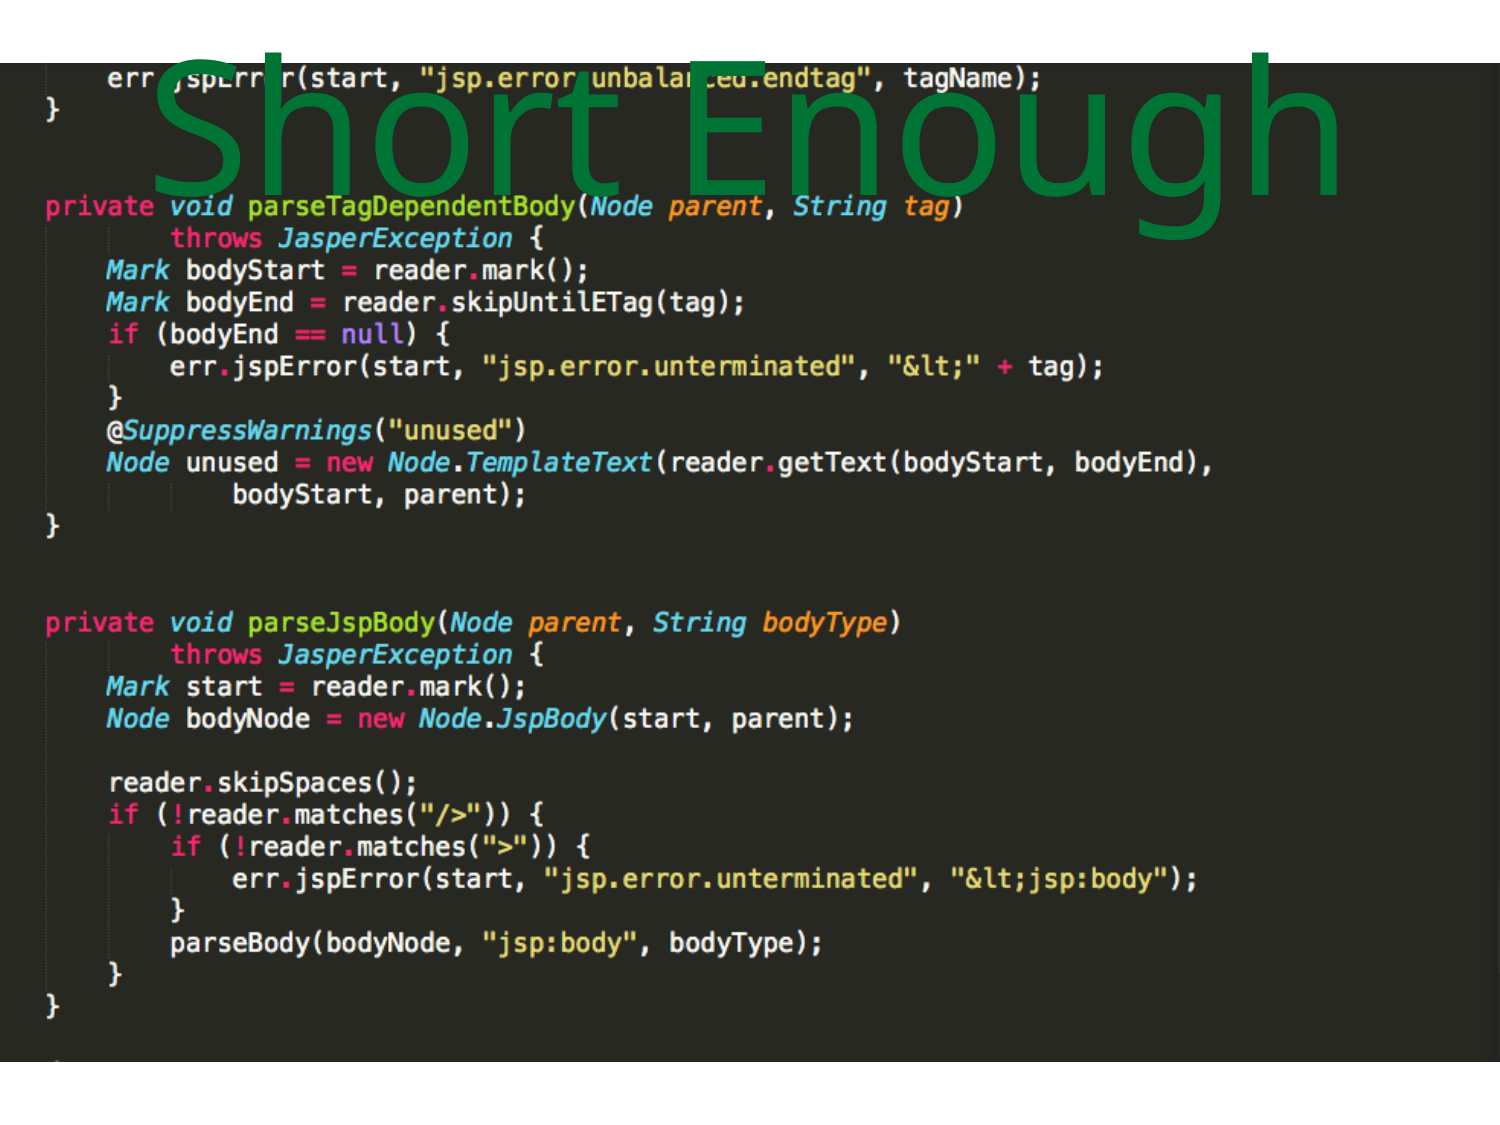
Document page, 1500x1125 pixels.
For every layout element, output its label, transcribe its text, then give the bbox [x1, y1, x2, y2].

title Short Enough [0, 0, 1500, 62]
picture [0, 62, 1500, 1062]
